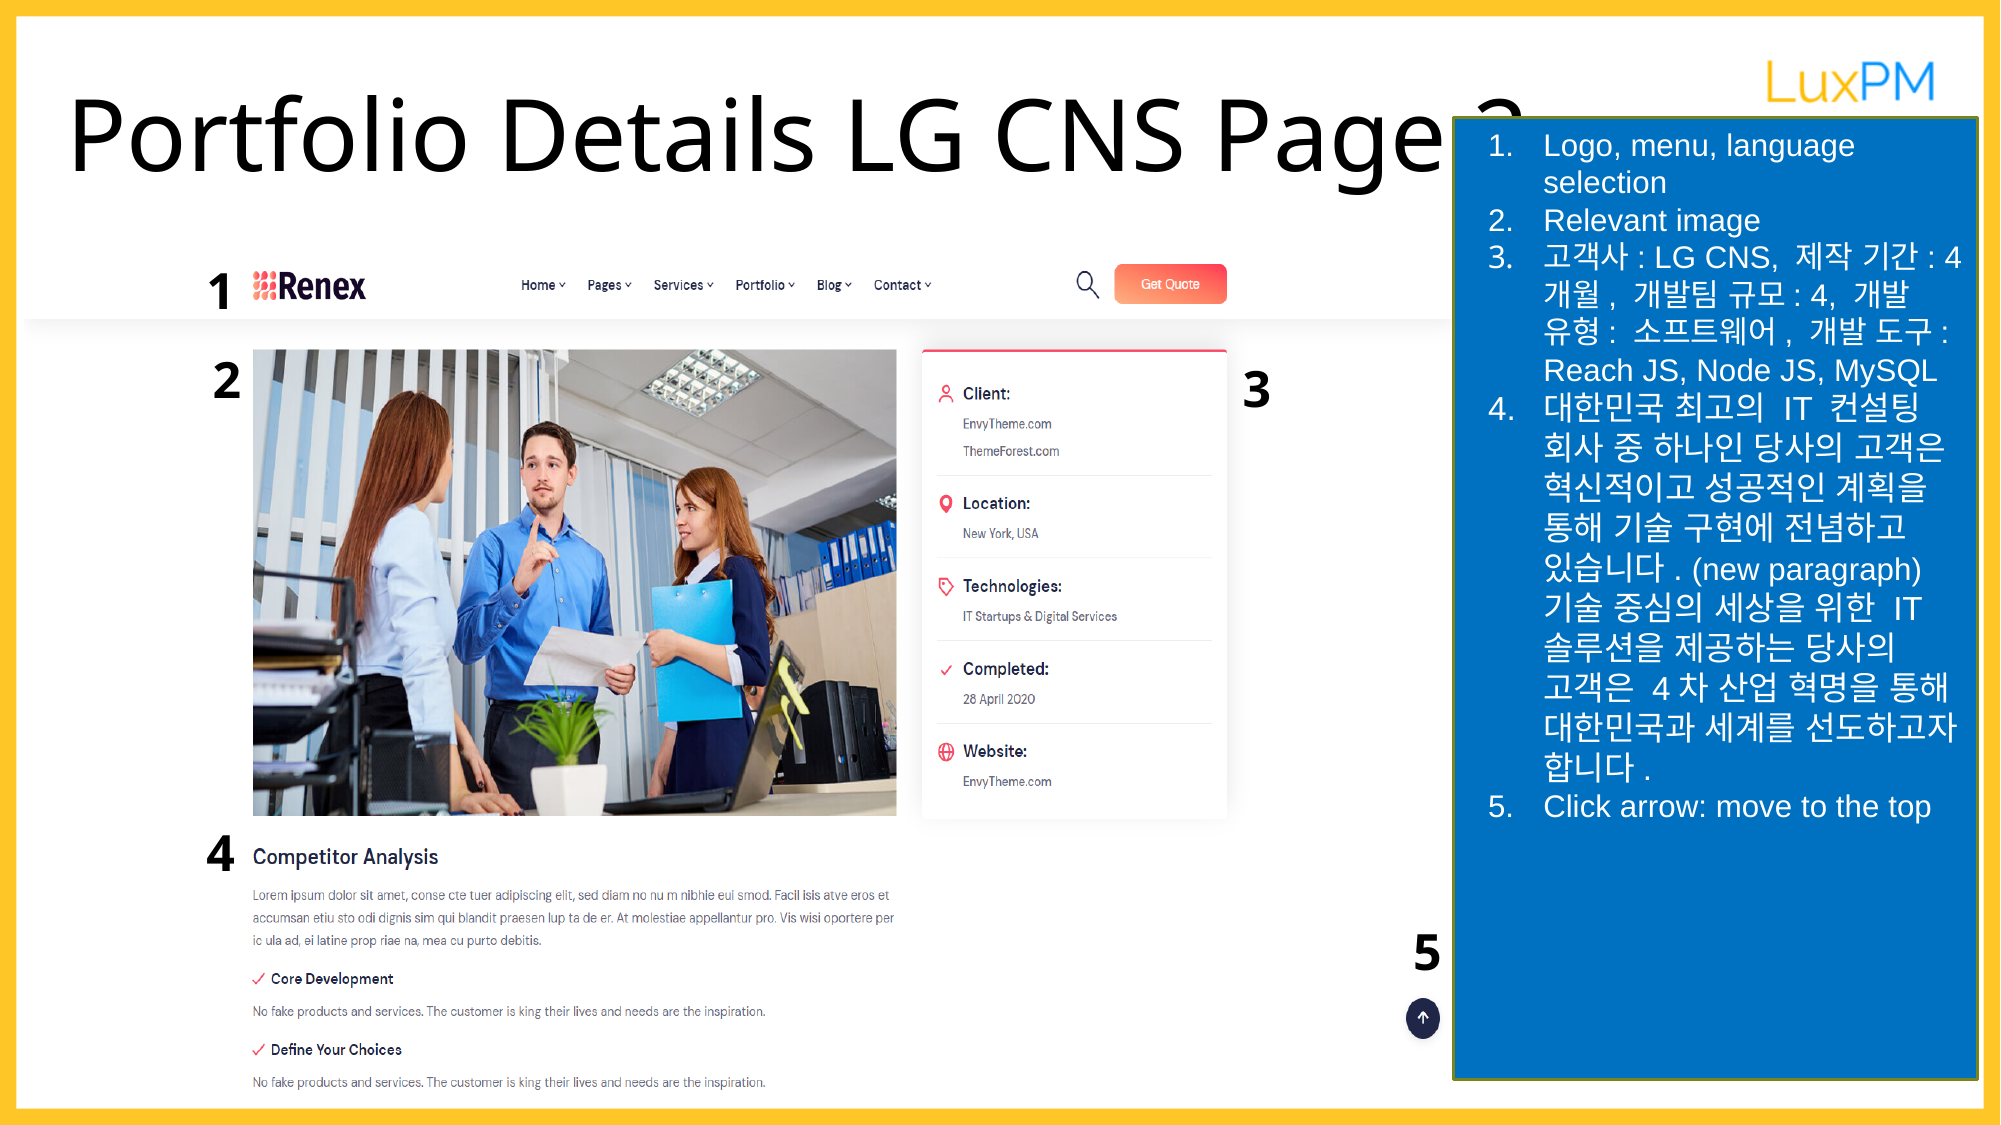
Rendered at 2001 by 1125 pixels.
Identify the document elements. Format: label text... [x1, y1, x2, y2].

title Portfolio Details LG CNS Page 2 [51, 47, 1746, 201]
picture [1750, 45, 1949, 121]
picture [24, 251, 1454, 1101]
text_box Logo, menu, language selection Relevant image 고객사: LG CNS, 제작 기간: 4 개월, 개발팀 규모: 4, 개발 유형: 소프트웨어, 개발 도구: Reach JS, Node JS, MySQL 대한민국 최고의 IT 컨설팅 회사 중 하나인 당사의 고객은 혁신적이고 성공적인 계획을 통해 기술 구현에 전념하고 있습니다. (new paragraph) 기술 중심의 세상을 위한 IT 솔루션을 제공하는 당사의 고객은 4차 산업 혁명을 통해 대한민국과 세계를 선도하고자 합니다. Click arrow: move to the top [1453, 117, 1978, 1080]
